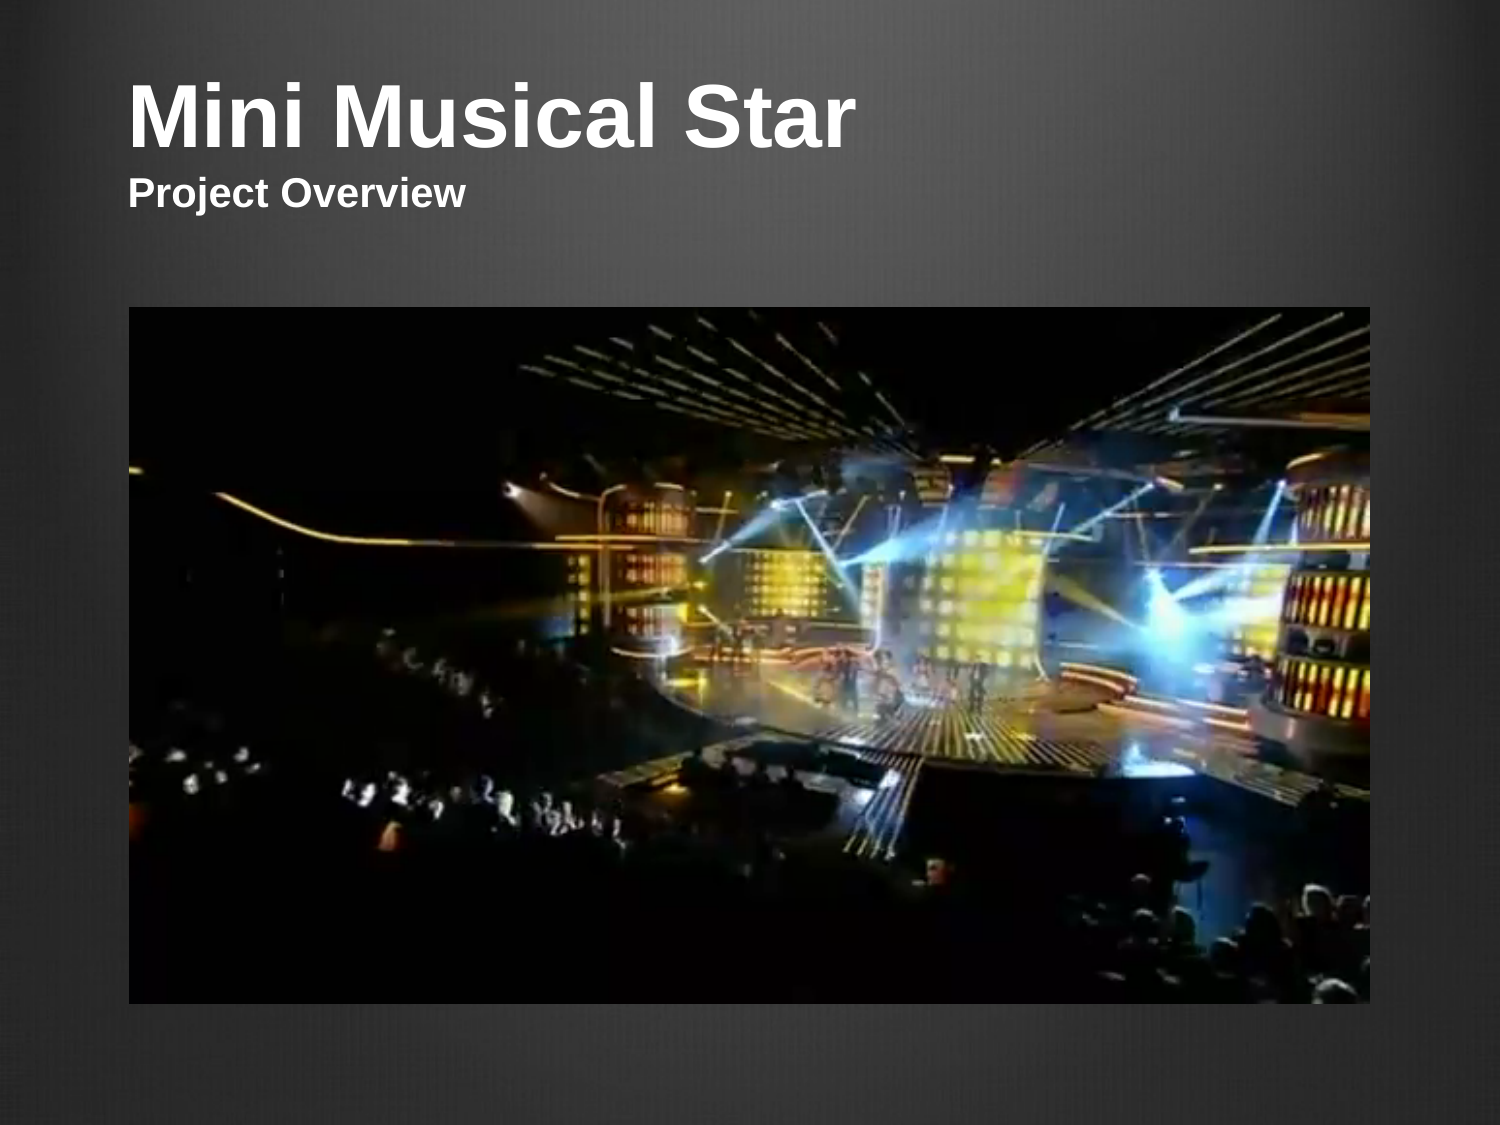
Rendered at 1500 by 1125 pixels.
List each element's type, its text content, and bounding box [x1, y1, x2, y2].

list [128, 306, 1371, 1005]
title Mini Musical Star Project Overview [112, 19, 1388, 255]
